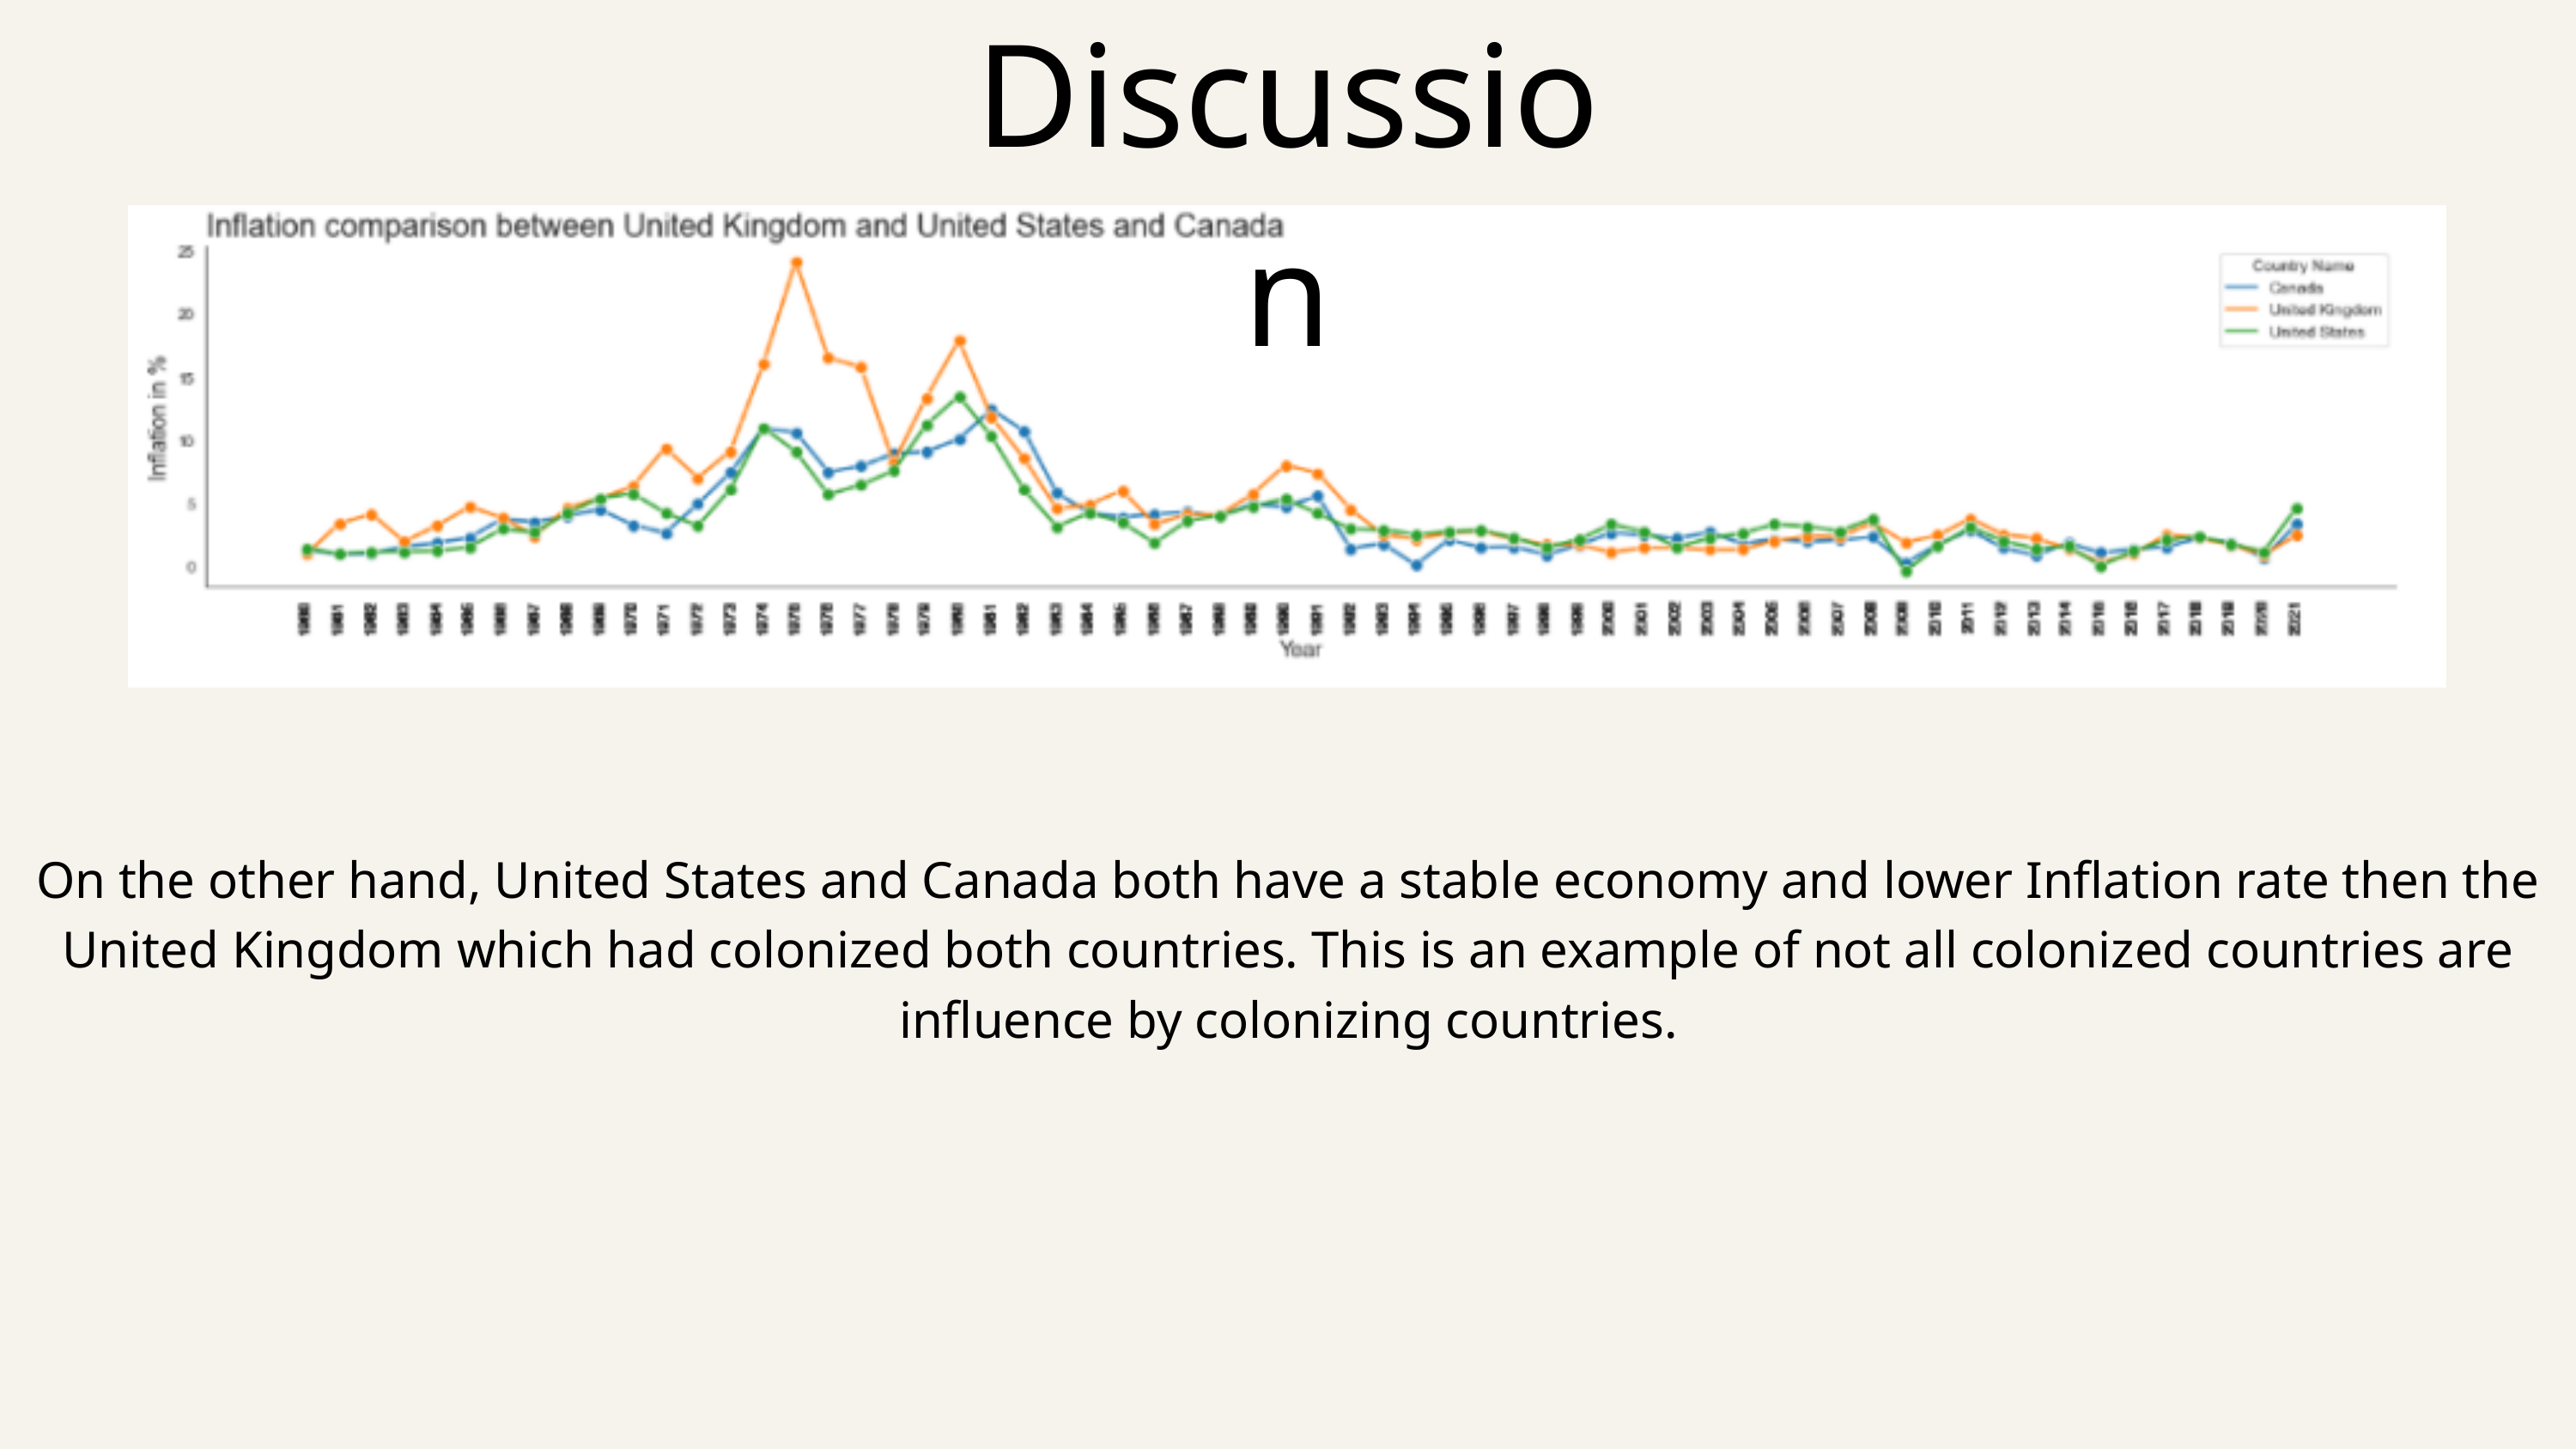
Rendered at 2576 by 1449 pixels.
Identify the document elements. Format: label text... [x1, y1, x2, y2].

text_box On the other hand, United States and Canada both have a stable economy and lower Inflation rate then the United Kingdom which had colonized both countries. This is an example of not all colonized countries are influence by colonizing countries. [1, 838, 2576, 1188]
text_box Discussion [948, 0, 1628, 205]
picture [128, 205, 2446, 688]
